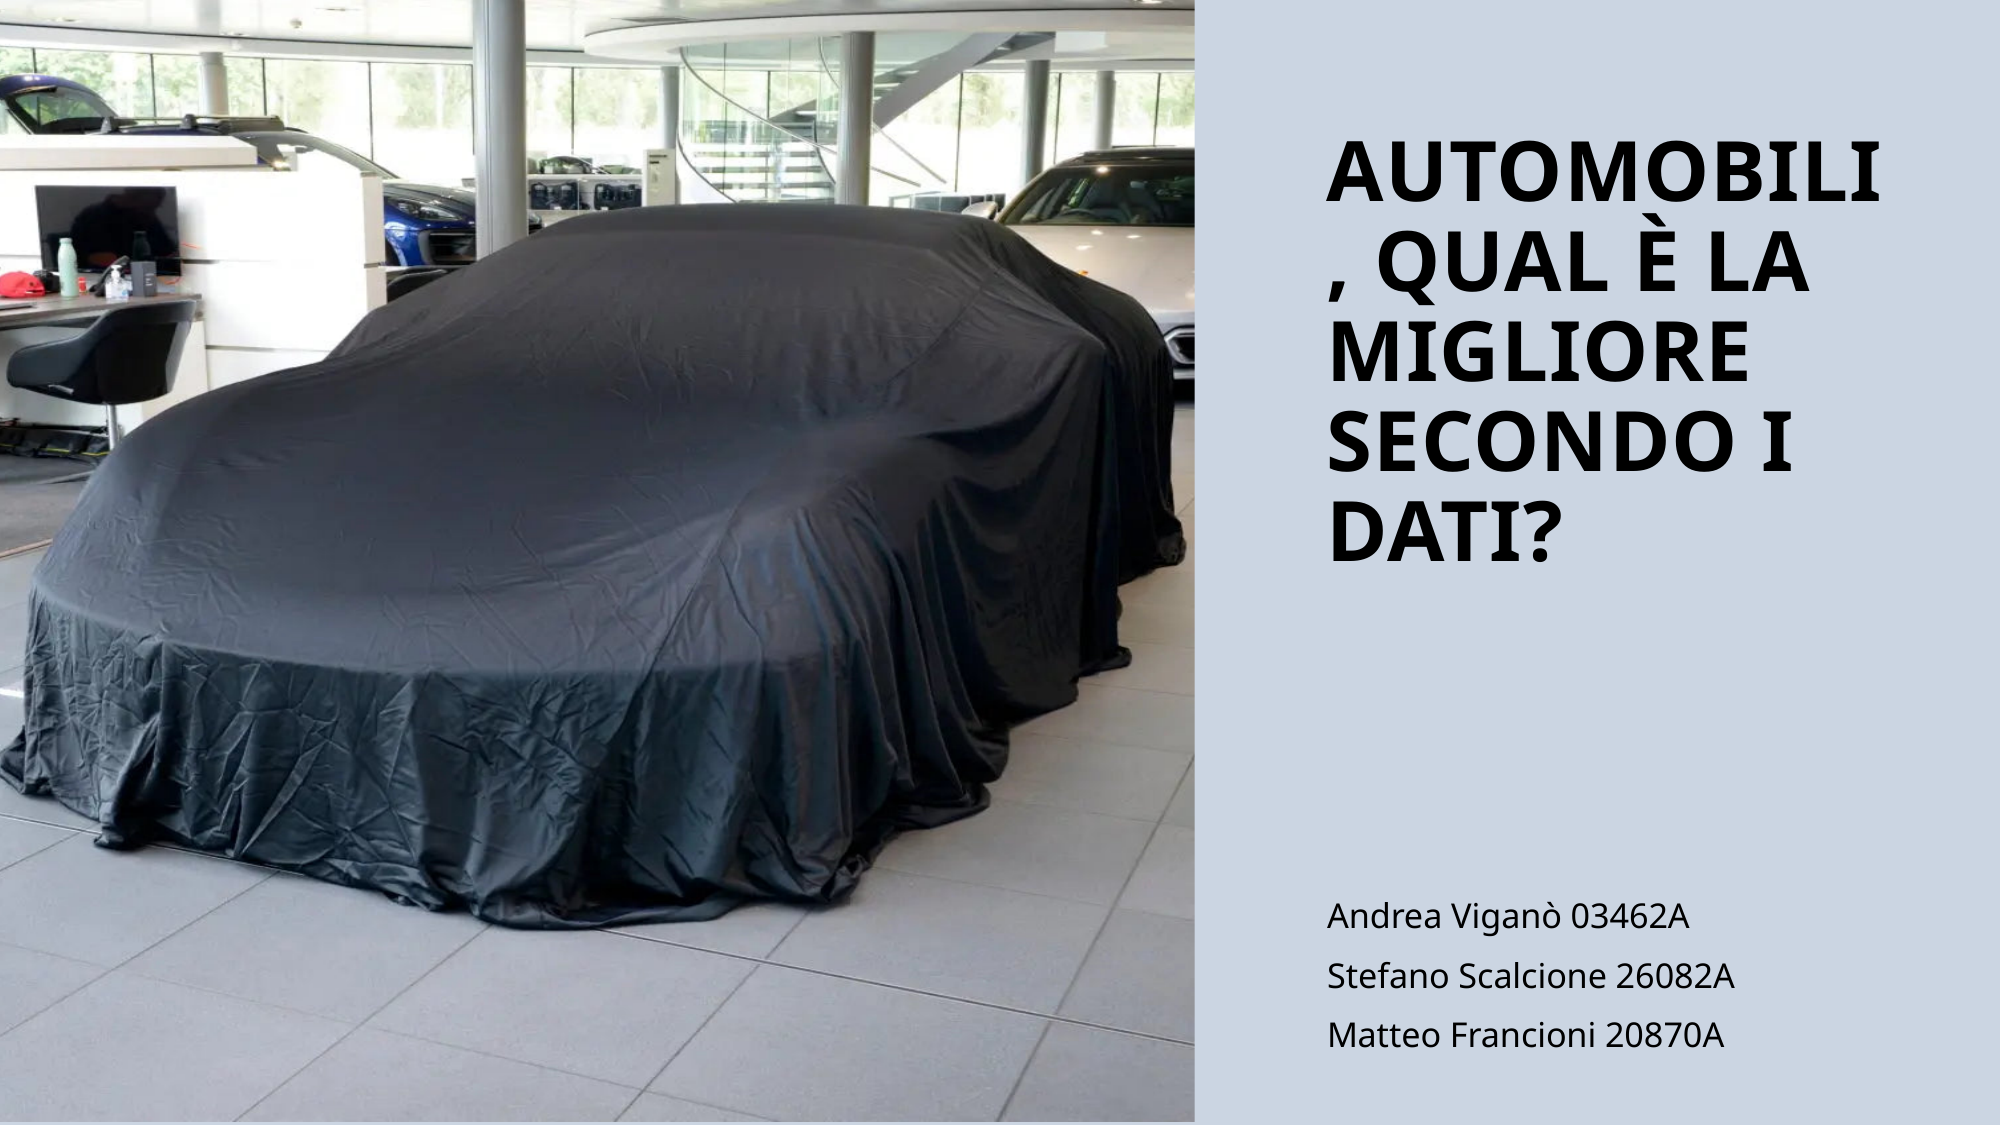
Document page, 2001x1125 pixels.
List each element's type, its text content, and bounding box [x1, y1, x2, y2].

title Automobili, qual è la migliore secondo I dati? [1311, 122, 1918, 441]
picture [0, 0, 1195, 1124]
list Andrea Viganò 03462A Stefano Scalcione 26082A Matteo Francioni 20870A [1312, 886, 1850, 1063]
